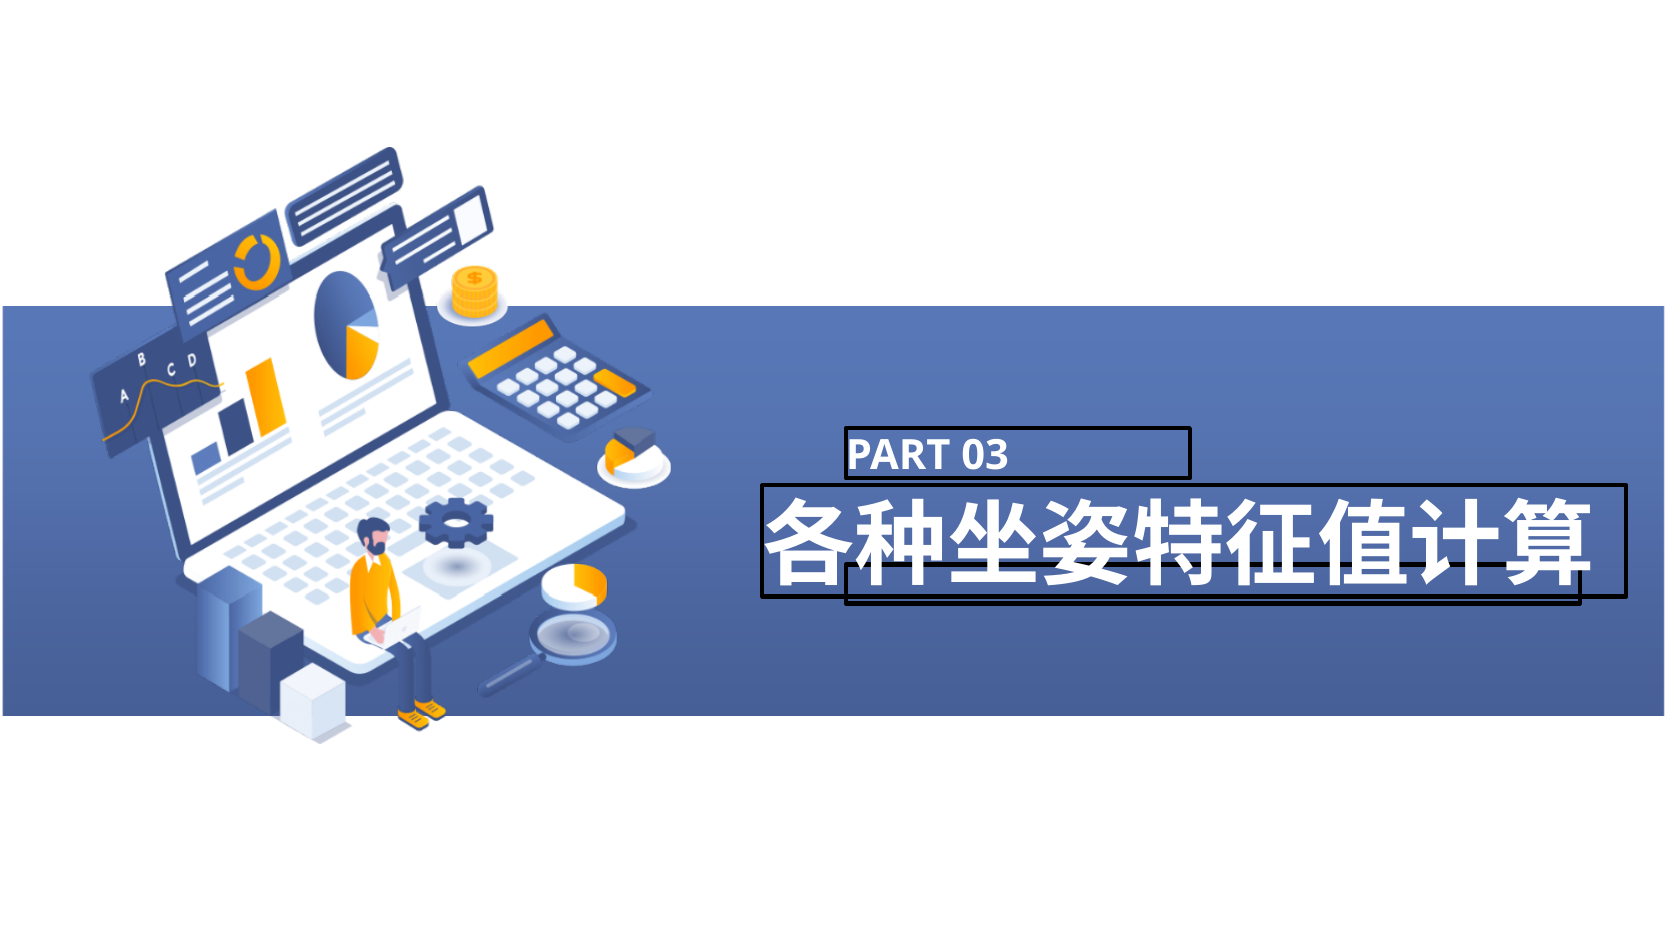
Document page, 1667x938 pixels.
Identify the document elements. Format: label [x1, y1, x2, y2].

picture [0, 147, 1667, 746]
